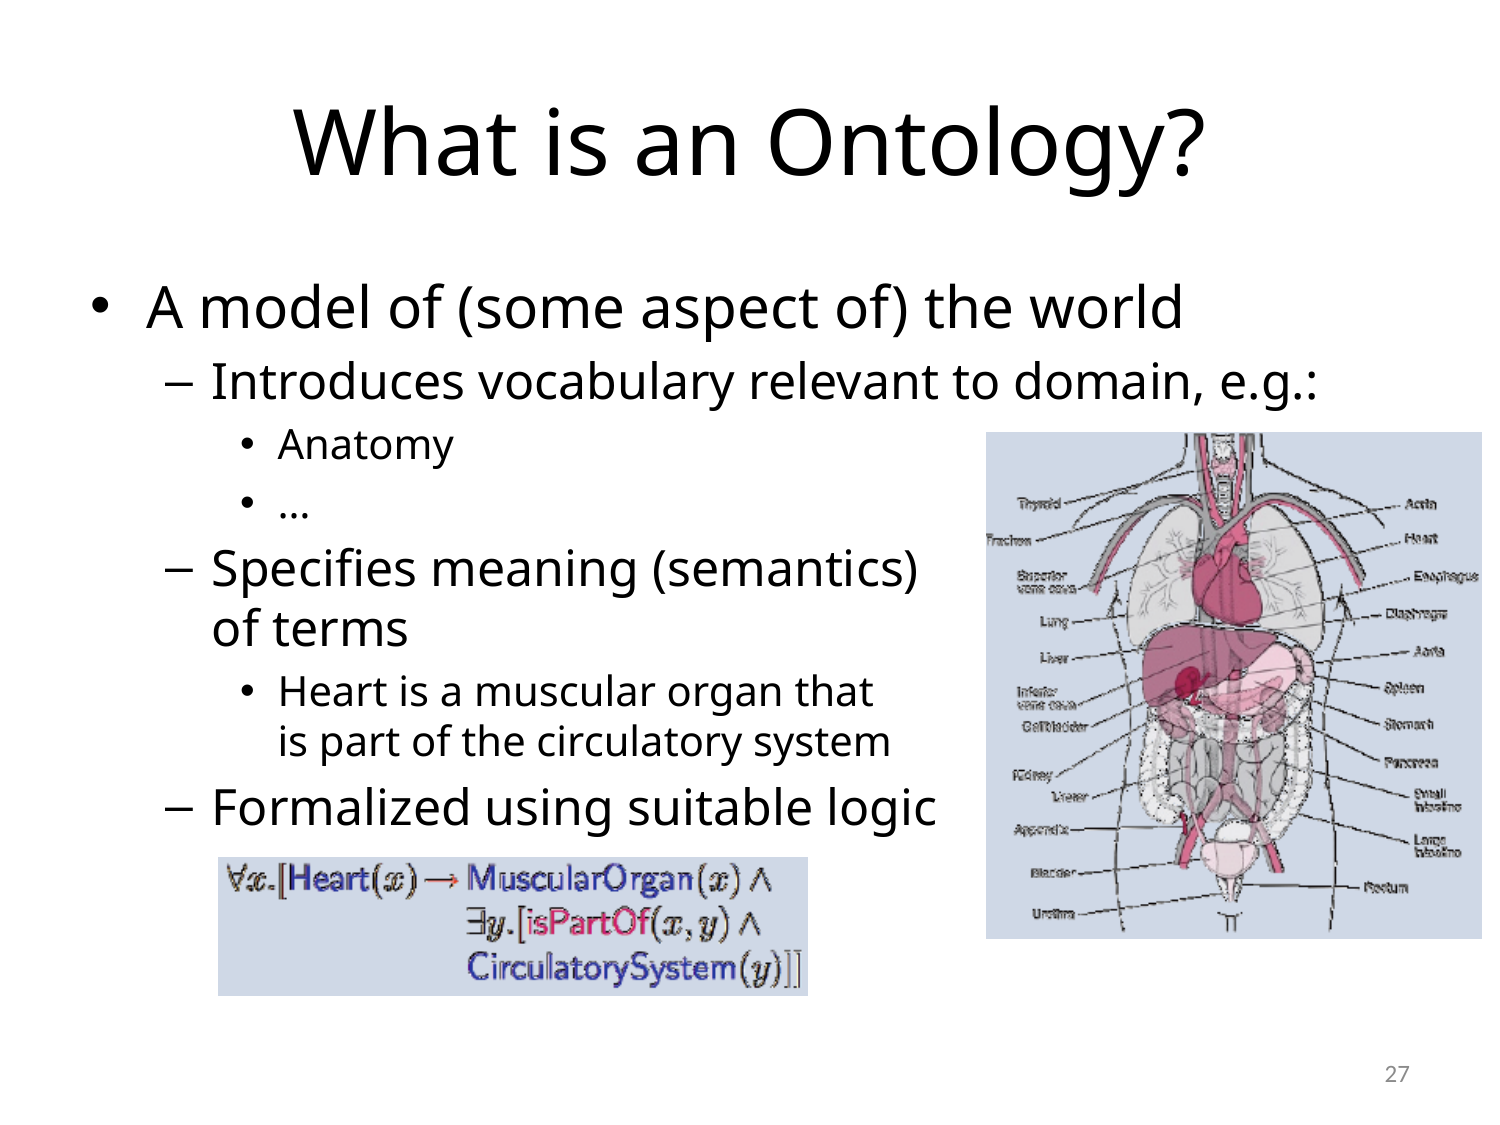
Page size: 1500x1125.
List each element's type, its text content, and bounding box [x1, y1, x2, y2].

picture [218, 857, 808, 996]
slide_number 27 [1074, 1042, 1425, 1103]
list A model of (some aspect of) the world Introduces vocabulary relevant to domain, e.g.: Anatomy … Specifies meaning (semantics) of terms Heart is a muscular organ that is part of the circulatory system Formalized using suitable logic [75, 262, 1425, 1005]
title What is an Ontology? [75, 45, 1425, 233]
picture [985, 432, 1482, 940]
